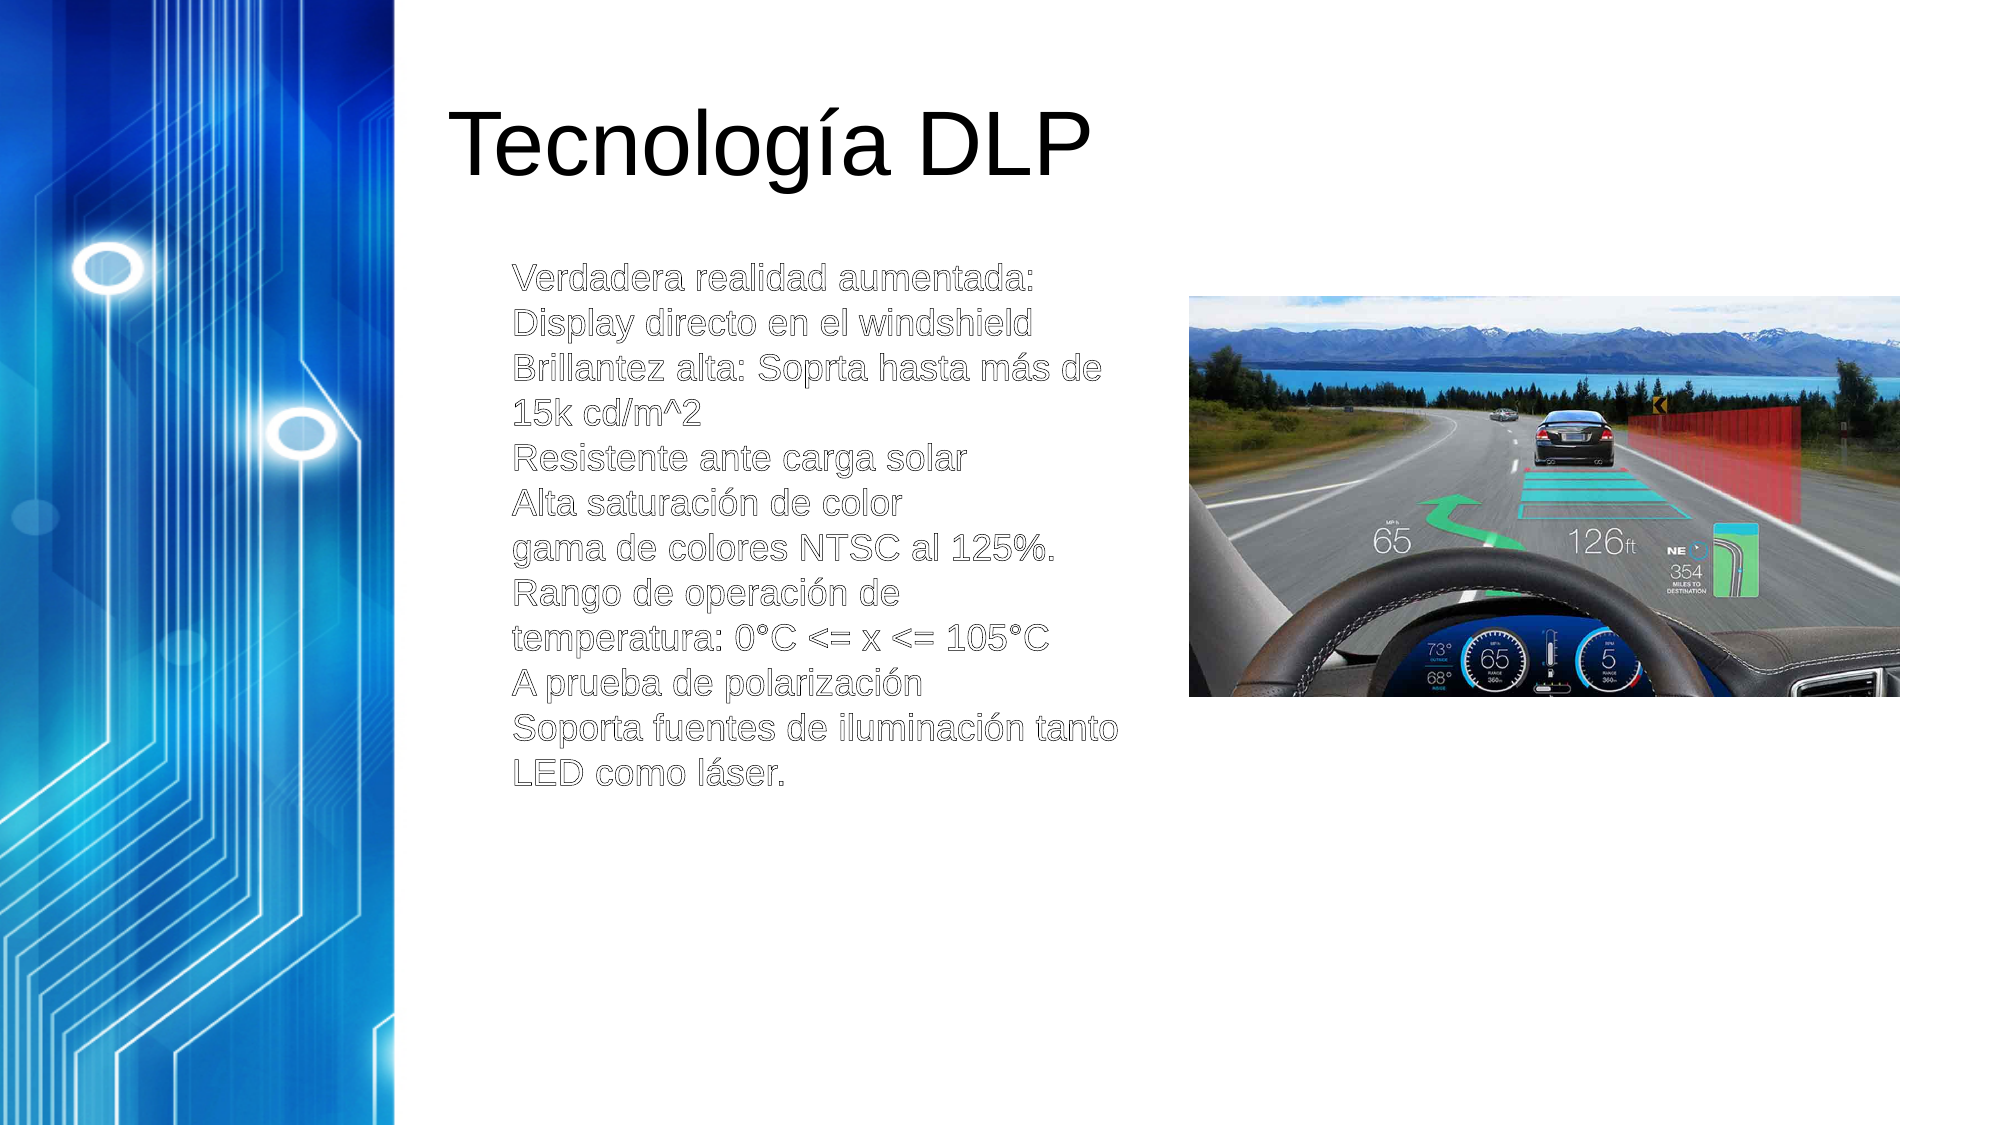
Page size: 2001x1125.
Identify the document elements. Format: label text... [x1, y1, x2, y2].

text_box Verdadera realidad aumentada: Display directo en el windshield Brillantez alta: Soprta hasta más de 15k cd/m^2 Resistente ante carga solar Alta saturación de color gama de colores NTSC al 125%. Rango de operación de temperatura: 0°C <= x <= 105°C A prueba de polarización Soporta fuentes de iluminación tanto LED como láser. [450, 245, 1136, 801]
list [1189, 296, 1901, 697]
title Tecnología DLP [432, 44, 1901, 233]
picture [0, 0, 2001, 1125]
